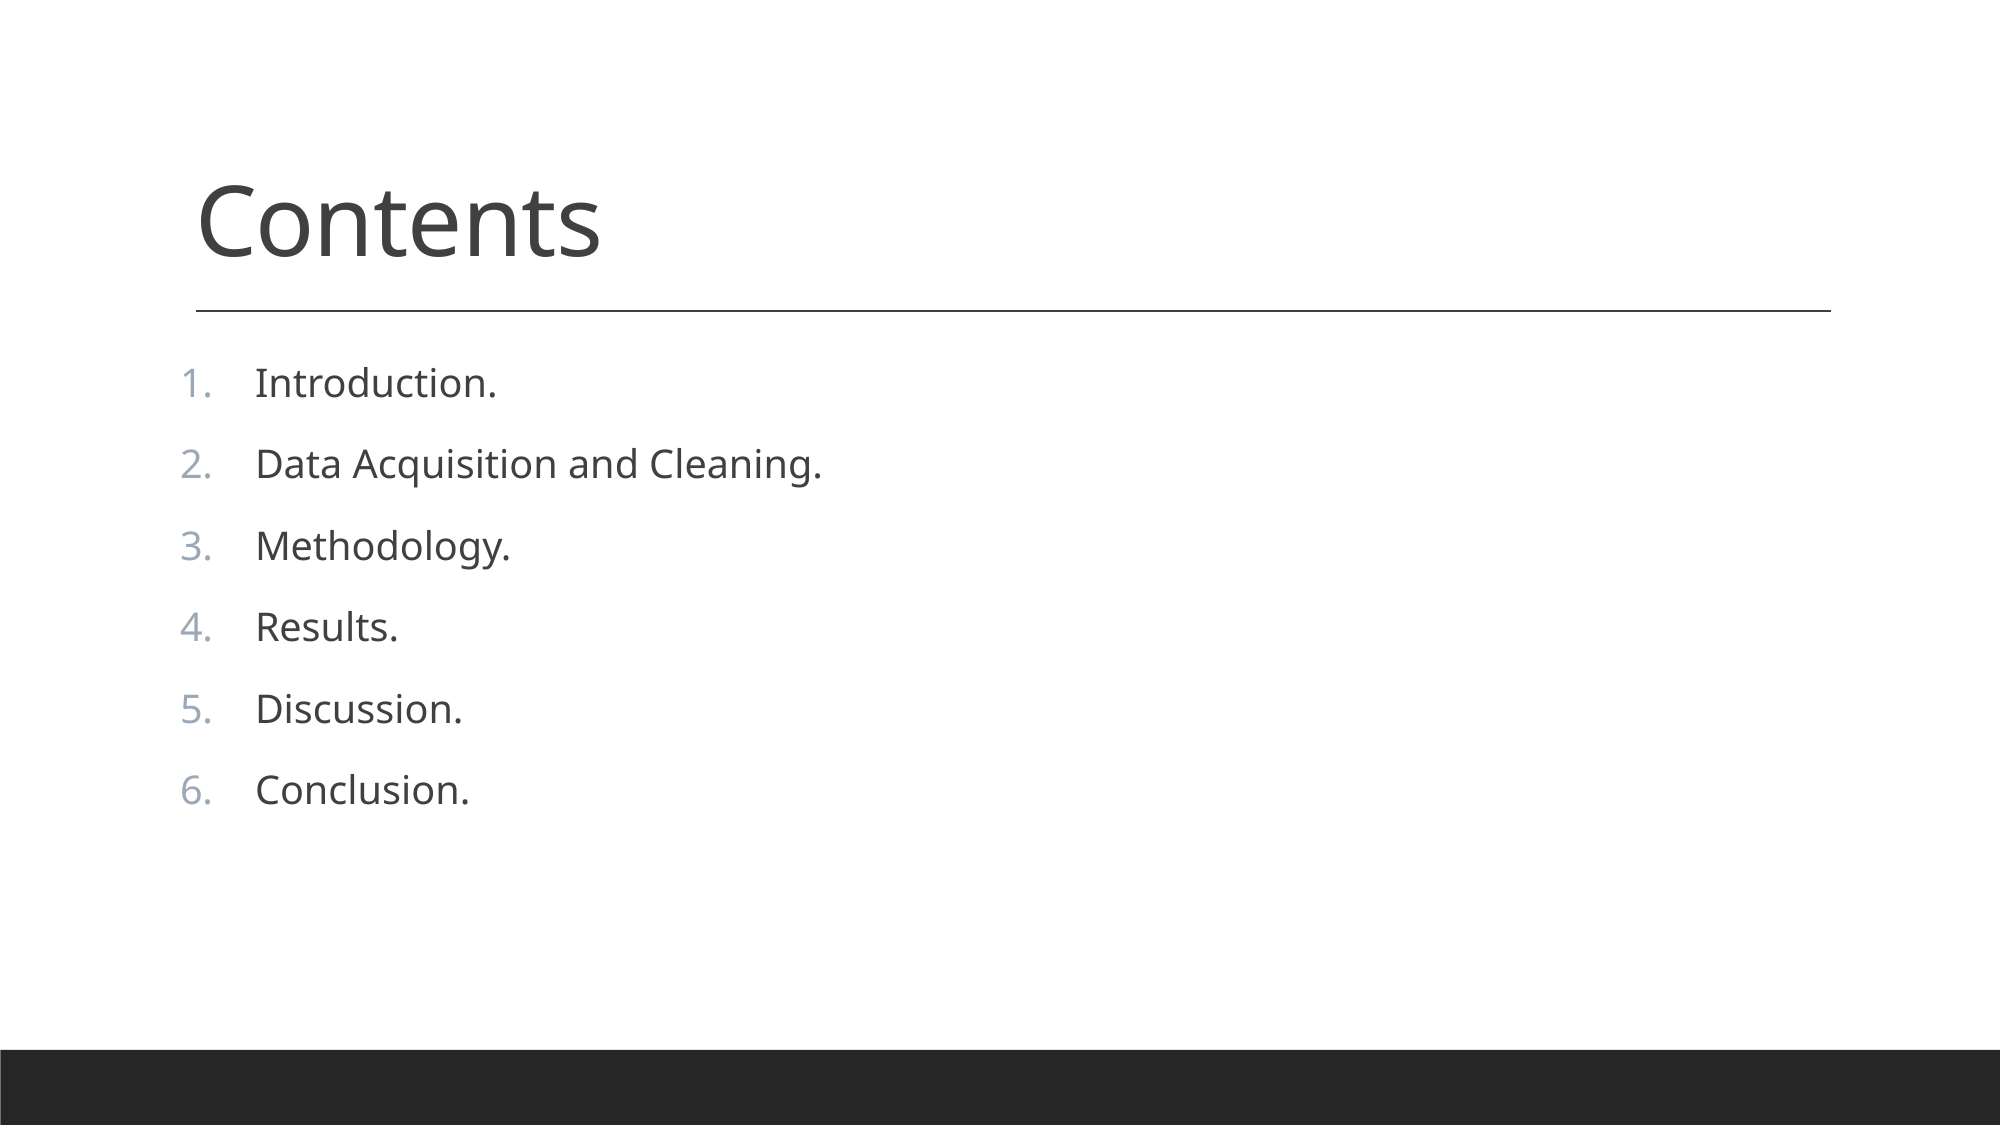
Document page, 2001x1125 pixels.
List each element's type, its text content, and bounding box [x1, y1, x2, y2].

title Contents [180, 47, 1830, 285]
list Introduction. Data Acquisition and Cleaning. Methodology. Results. Discussion. Conclusion. [180, 345, 1830, 963]
